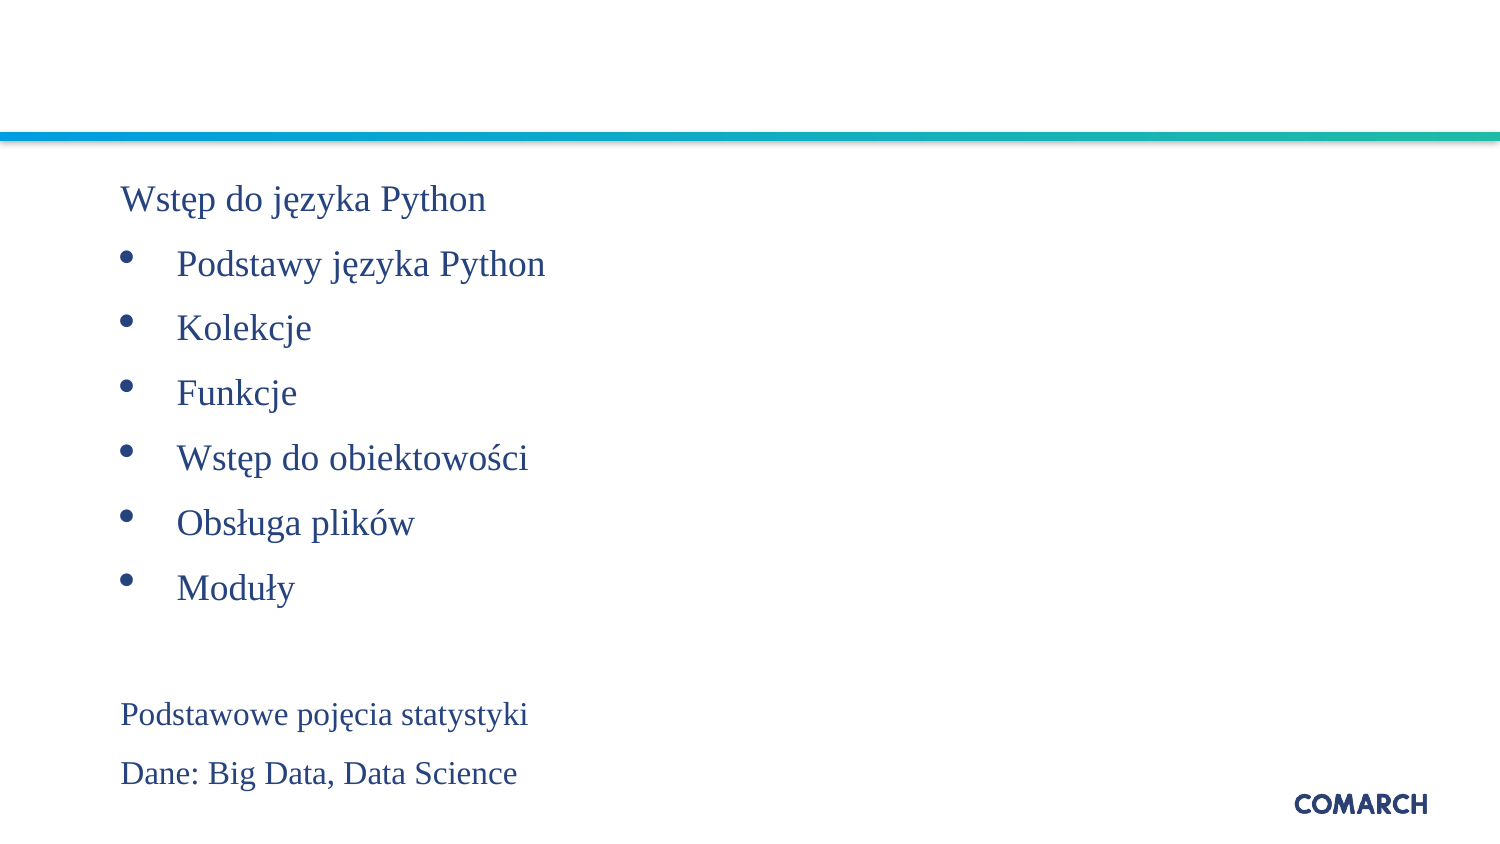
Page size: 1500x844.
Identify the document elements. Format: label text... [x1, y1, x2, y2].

text_box Wstęp do języka Python Podstawy języka Python Kolekcje Funkcje Wstęp do obiektowości Obsługa plików Moduły Podstawowe pojęcia statystyki Dane: Big Data, Data Science [105, 163, 1022, 799]
picture [1294, 793, 1427, 814]
